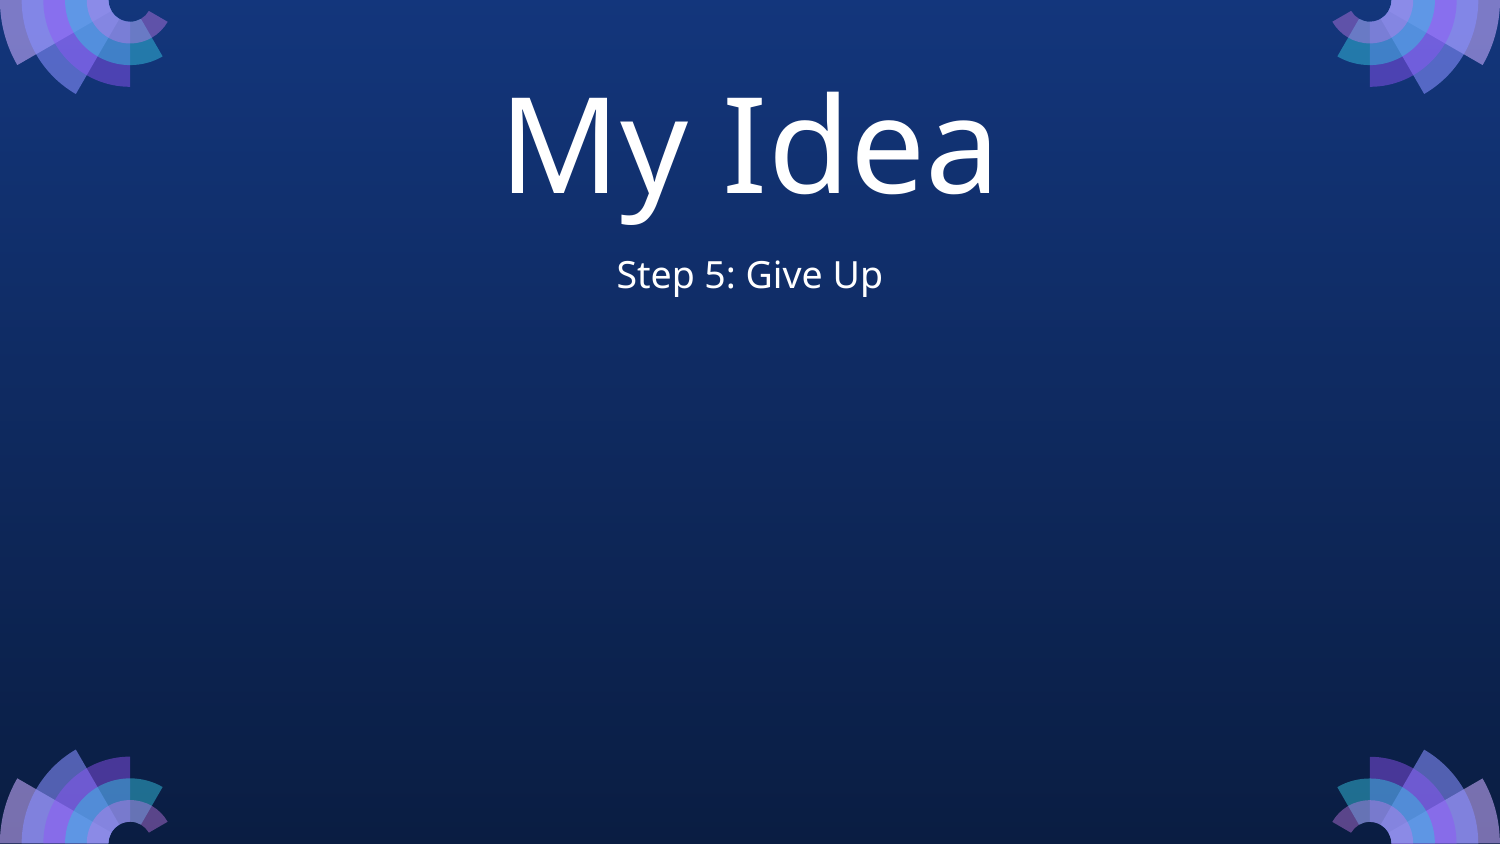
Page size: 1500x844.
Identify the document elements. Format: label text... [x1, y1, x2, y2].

text_box Step 5: Give Up [367, 236, 1133, 312]
text_box My Idea [370, 44, 1130, 235]
